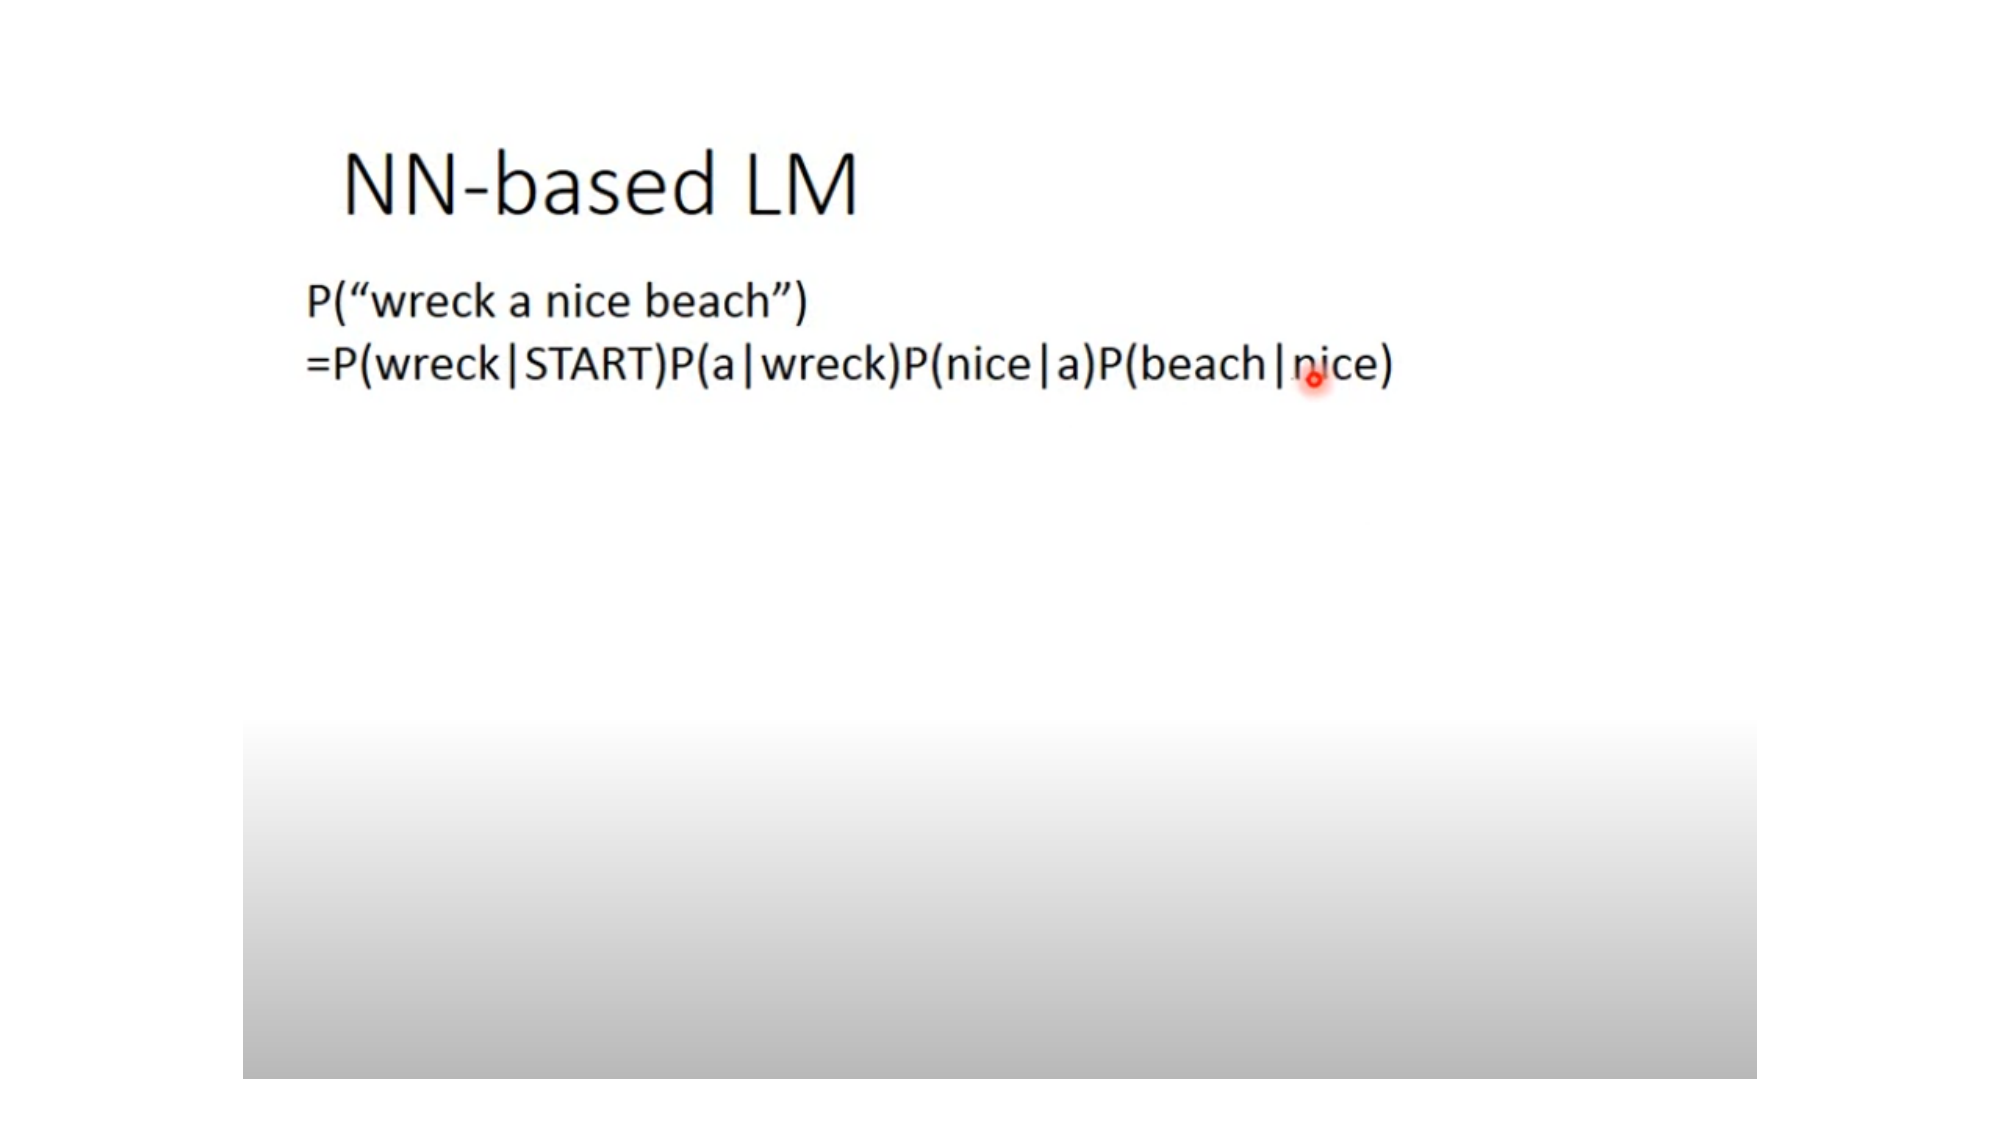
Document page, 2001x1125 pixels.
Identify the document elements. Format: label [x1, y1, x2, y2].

picture [243, 46, 1757, 1079]
